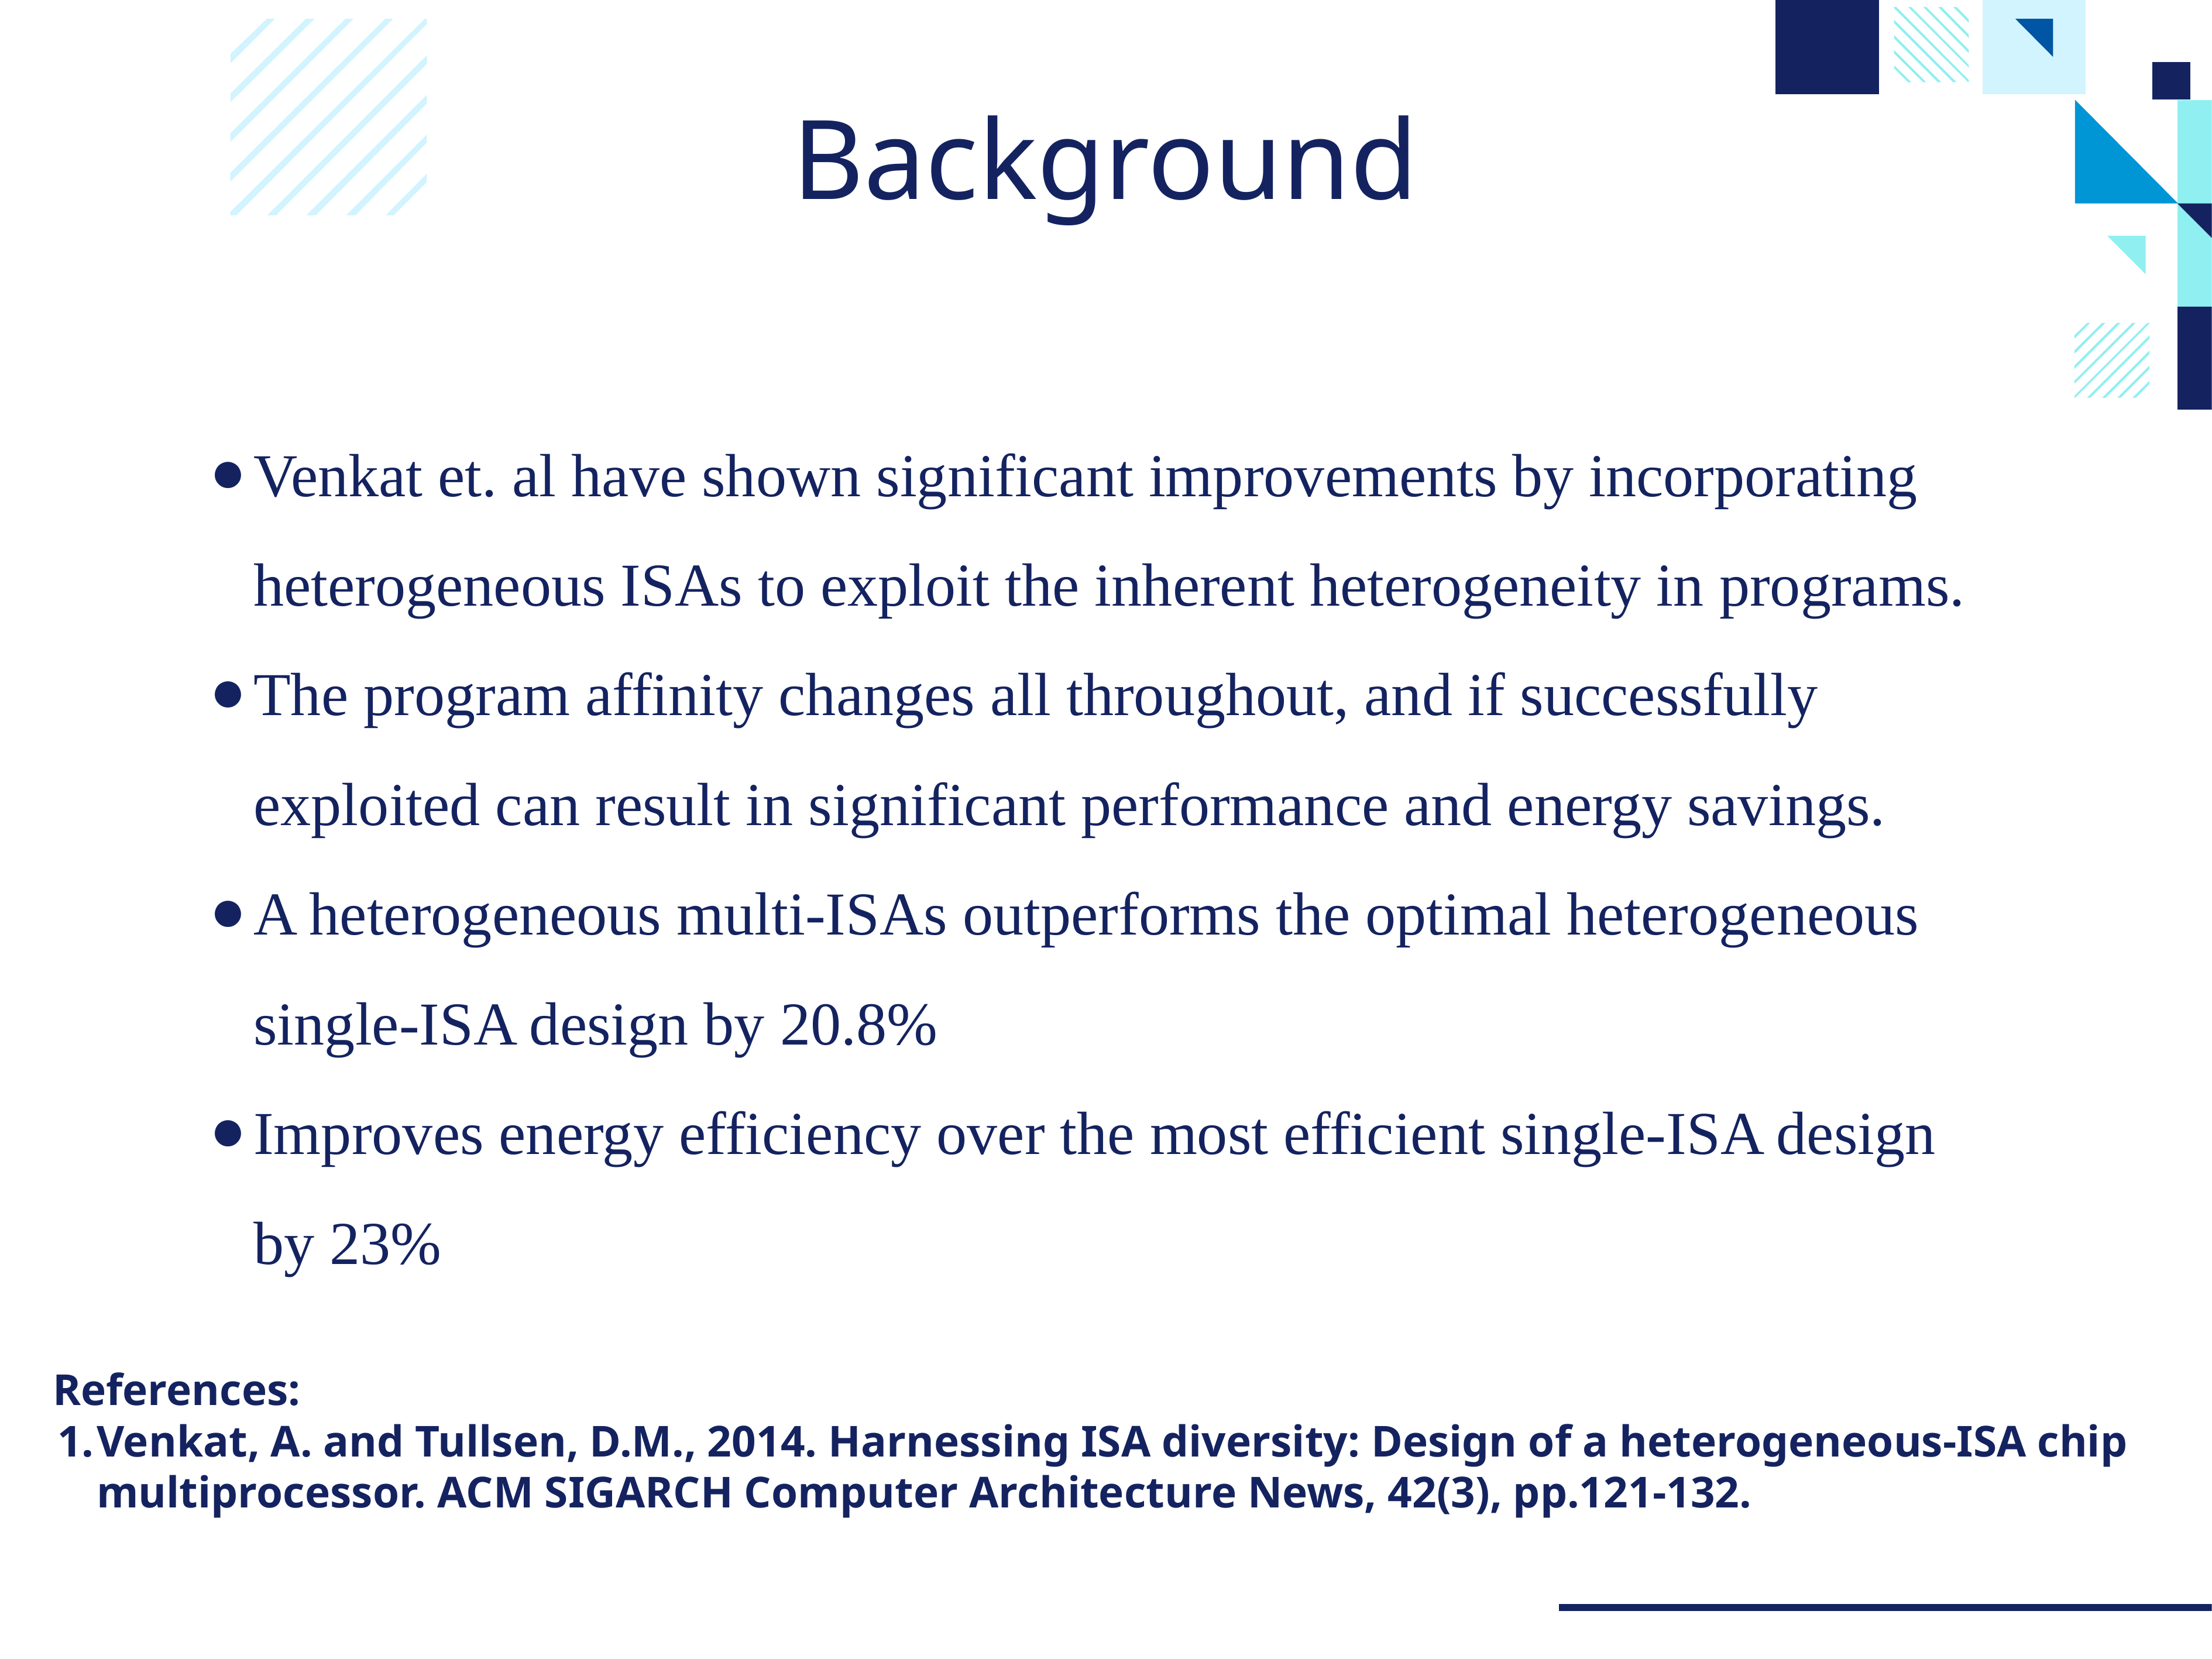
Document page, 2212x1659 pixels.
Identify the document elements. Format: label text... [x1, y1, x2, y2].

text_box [230, 18, 427, 216]
title Background [44, 46, 2168, 265]
text_box References: Venkat, A. and Tullsen, D.M., 2014. Harnessing ISA diversity: Design of a heterogeneous-ISA chip multiprocessor. ACM SIGARCH Computer Architecture News, 42(3), pp.121-132. [44, 1354, 2168, 1526]
text_box Venkat et. al have shown significant improvements by incorporating heterogeneous ISAs to exploit the inherent heterogeneity in programs. The program affinity changes all throughout, and if successfully exploited can result in significant performance and energy savings. A heterogeneous multi-ISAs outperforms the optimal heterogeneous single-ISA design by 20.8% Improves energy efficiency over the most efficient single-ISA design by 23% [209, 363, 2003, 1276]
